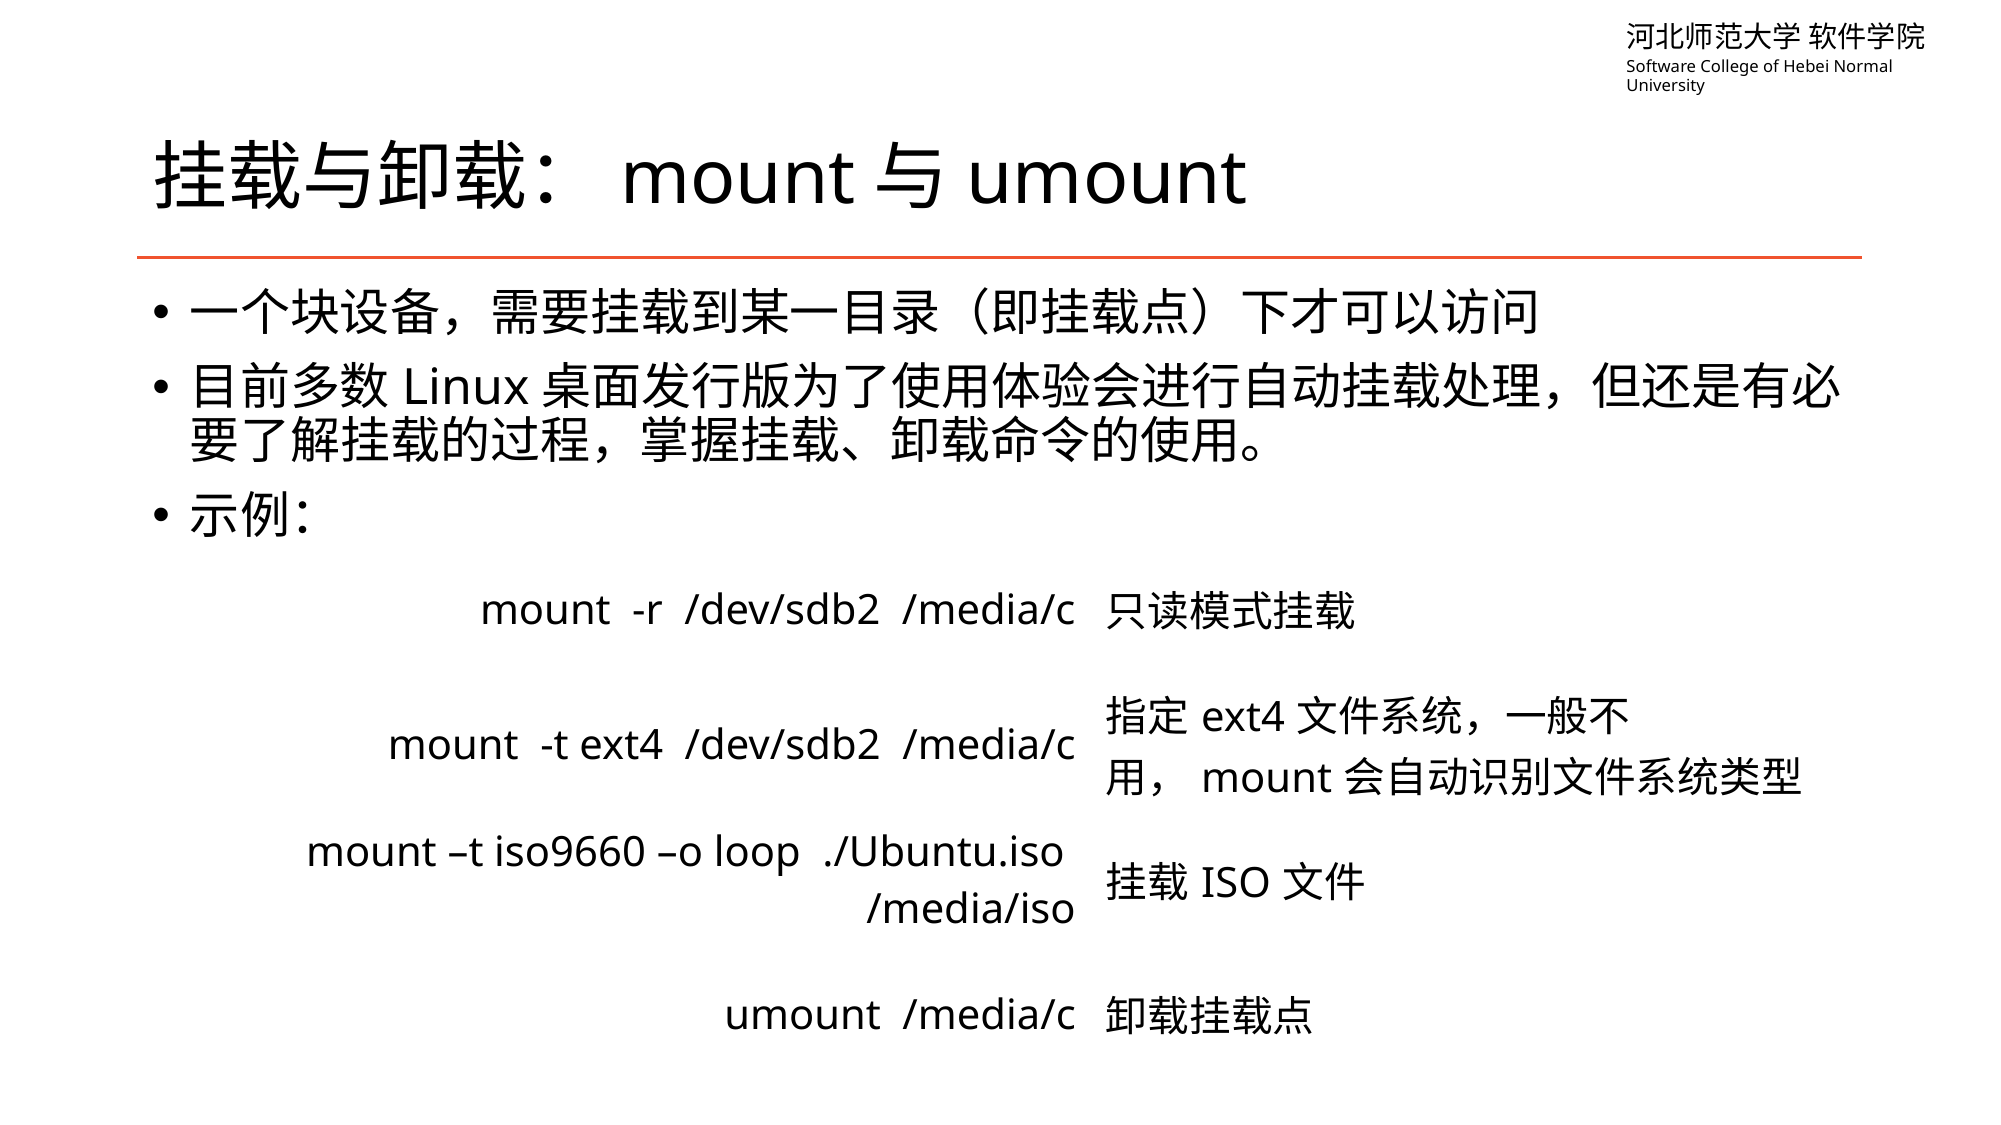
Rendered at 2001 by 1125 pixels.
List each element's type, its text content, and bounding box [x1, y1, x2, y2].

table_cell mount –t iso9660 –o loop ./Ubuntu.iso /media/iso [137, 812, 1091, 946]
list 一个块设备，需要挂载到某一目录（即挂载点）下才可以访问 目前多数Linux桌面发行版为了使用体验会进行自动挂载处理，但还是有必要了解挂载的过程，掌握挂载、卸载命令的使用。 示例： [137, 279, 1863, 1079]
table_cell mount -t ext4 /dev/sdb2 /media/c [137, 675, 1091, 812]
table_cell 卸载挂载点 [1091, 946, 1862, 1081]
table_cell 指定ext4文件系统，一般不用，mount会自动识别文件系统类型 [1091, 675, 1862, 812]
table_cell umount /media/c [137, 946, 1091, 1081]
table_cell 挂载ISO文件 [1091, 812, 1862, 946]
table_header 只读模式挂载 [1091, 541, 1862, 675]
table_header mount -r /dev/sdb2 /media/c [137, 541, 1091, 675]
title 挂载与卸载：mount与umount [137, 120, 1863, 237]
